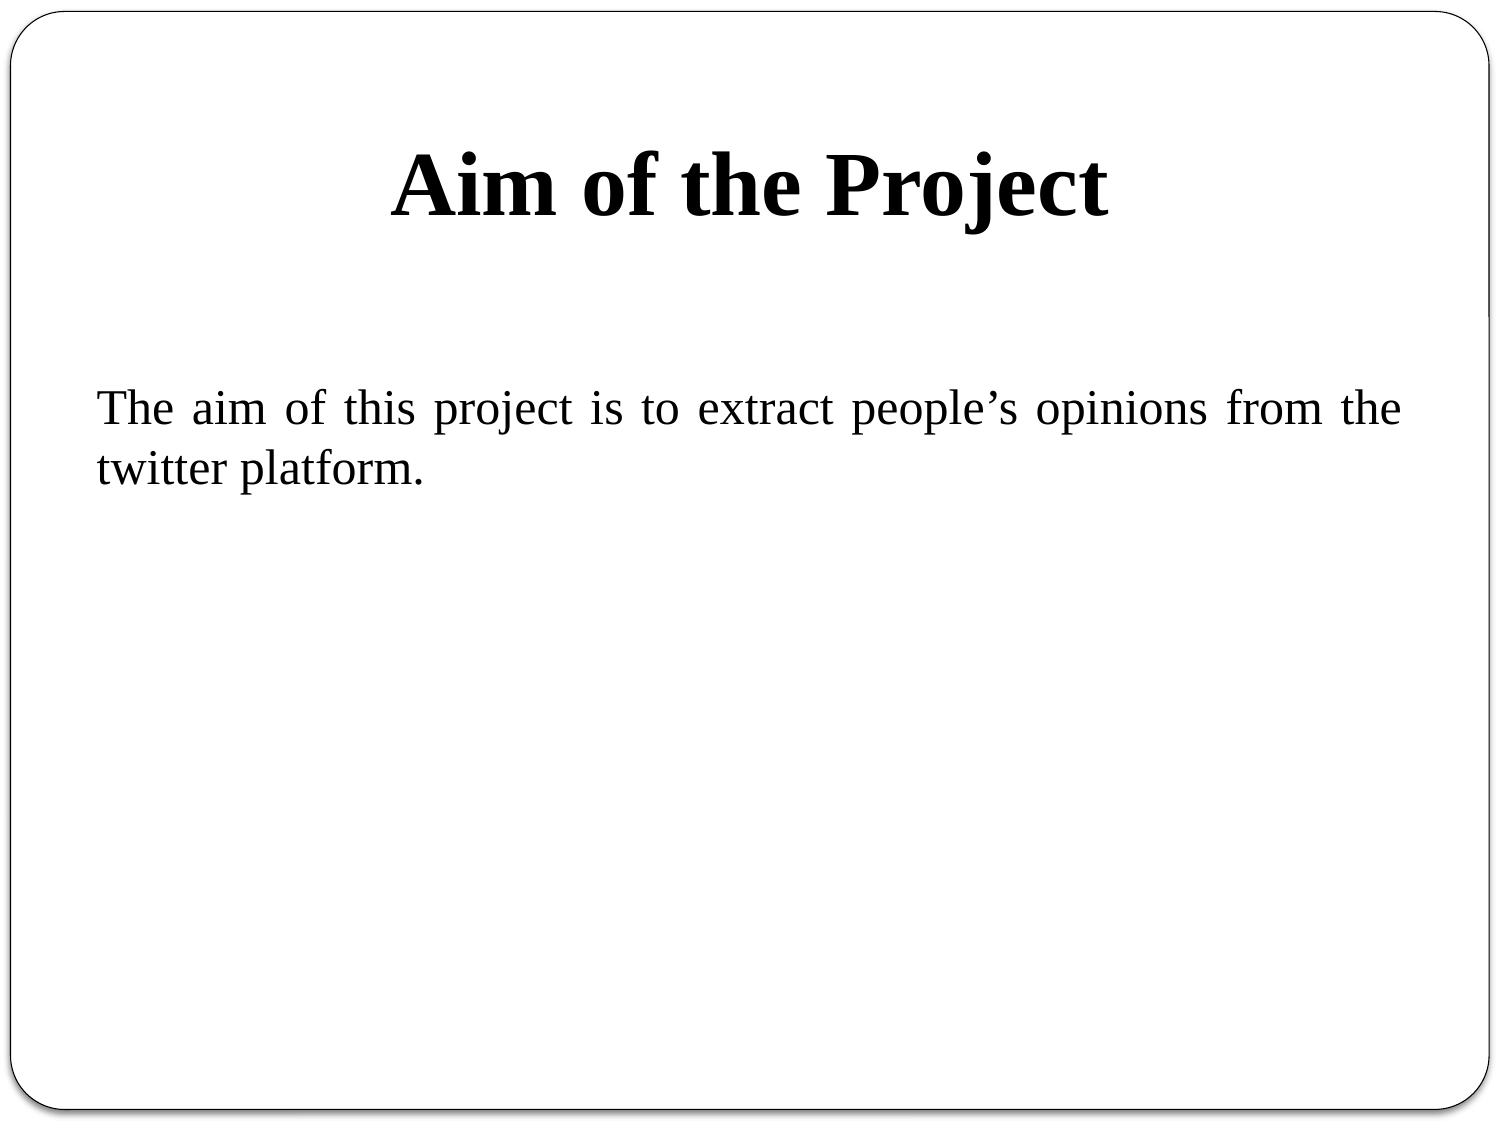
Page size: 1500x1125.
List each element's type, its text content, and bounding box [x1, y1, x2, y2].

title Aim of the Project [81, 112, 1419, 249]
list The aim of this project is to extract people’s opinions from the twitter platform. [81, 367, 1419, 685]
